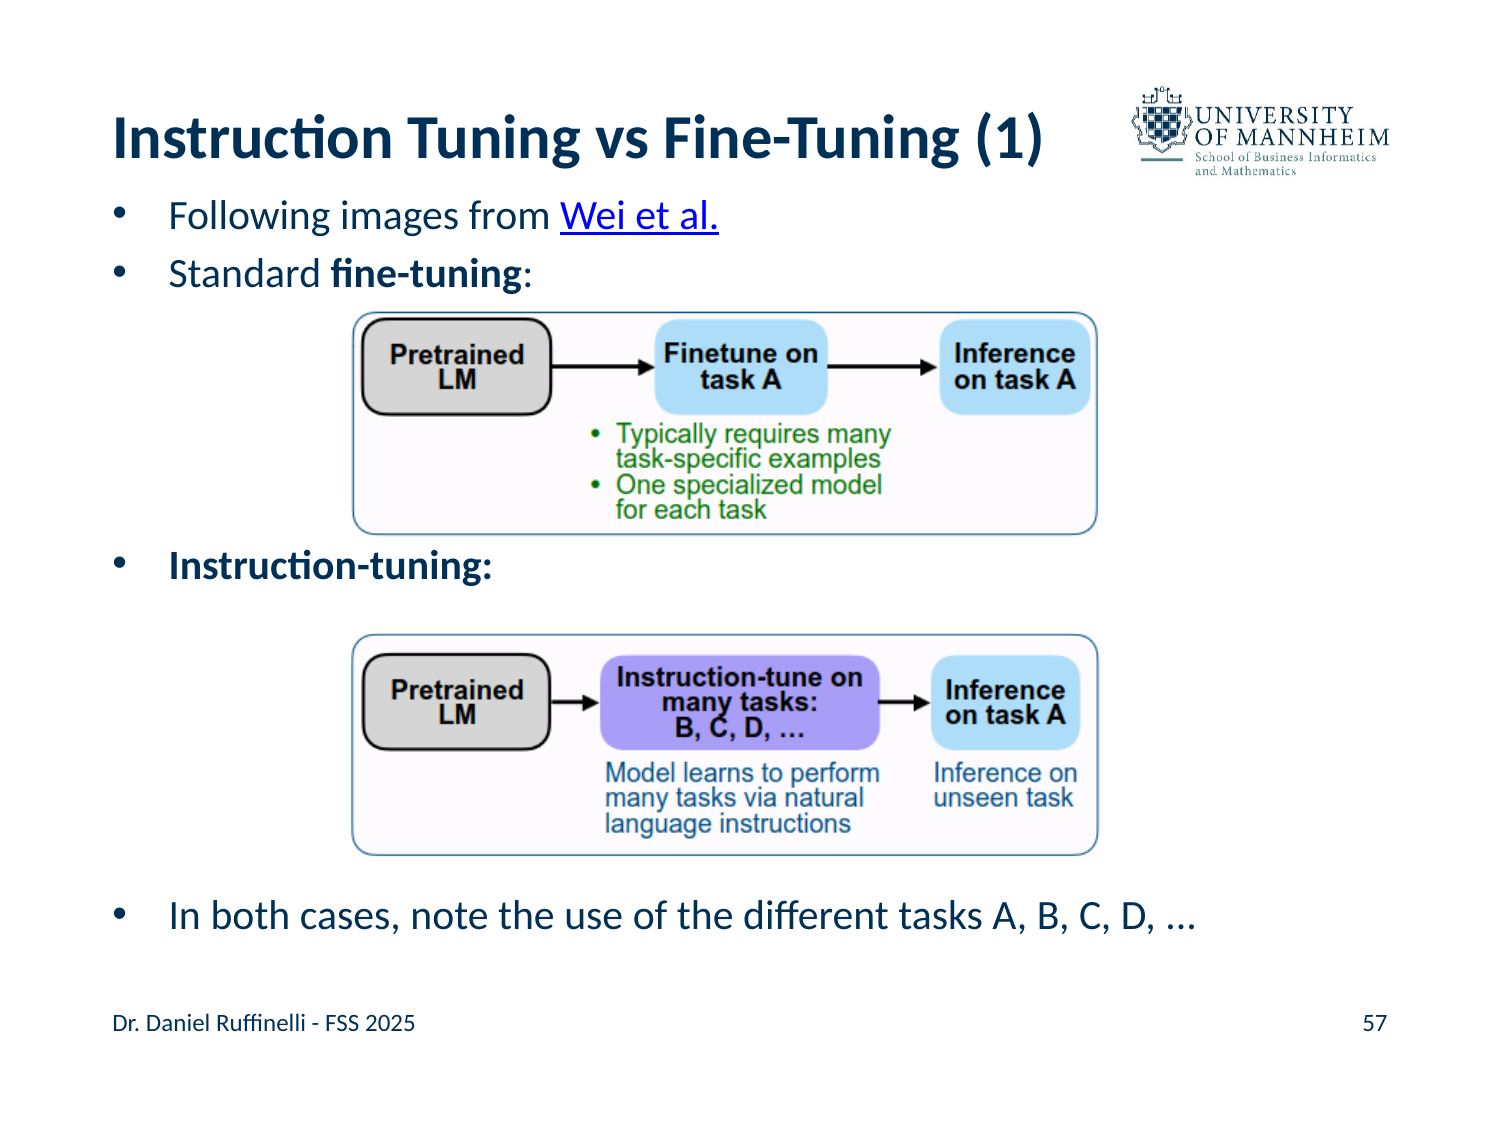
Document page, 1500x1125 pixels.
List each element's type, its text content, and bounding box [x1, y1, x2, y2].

footer Dr. Daniel Ruffinelli - FSS 2025 [112, 1006, 588, 1036]
picture [1095, 57, 1425, 211]
slide_number 57 [1214, 1006, 1388, 1036]
picture [349, 309, 1101, 539]
picture [349, 633, 1101, 859]
list Following images from Wei et al. Standard fine-tuning: Instruction-tuning: In both cases, note the use of the different tasks A, B, C, D, ... [112, 187, 1388, 955]
title Instruction Tuning vs Fine-Tuning (1) [112, 95, 1125, 187]
